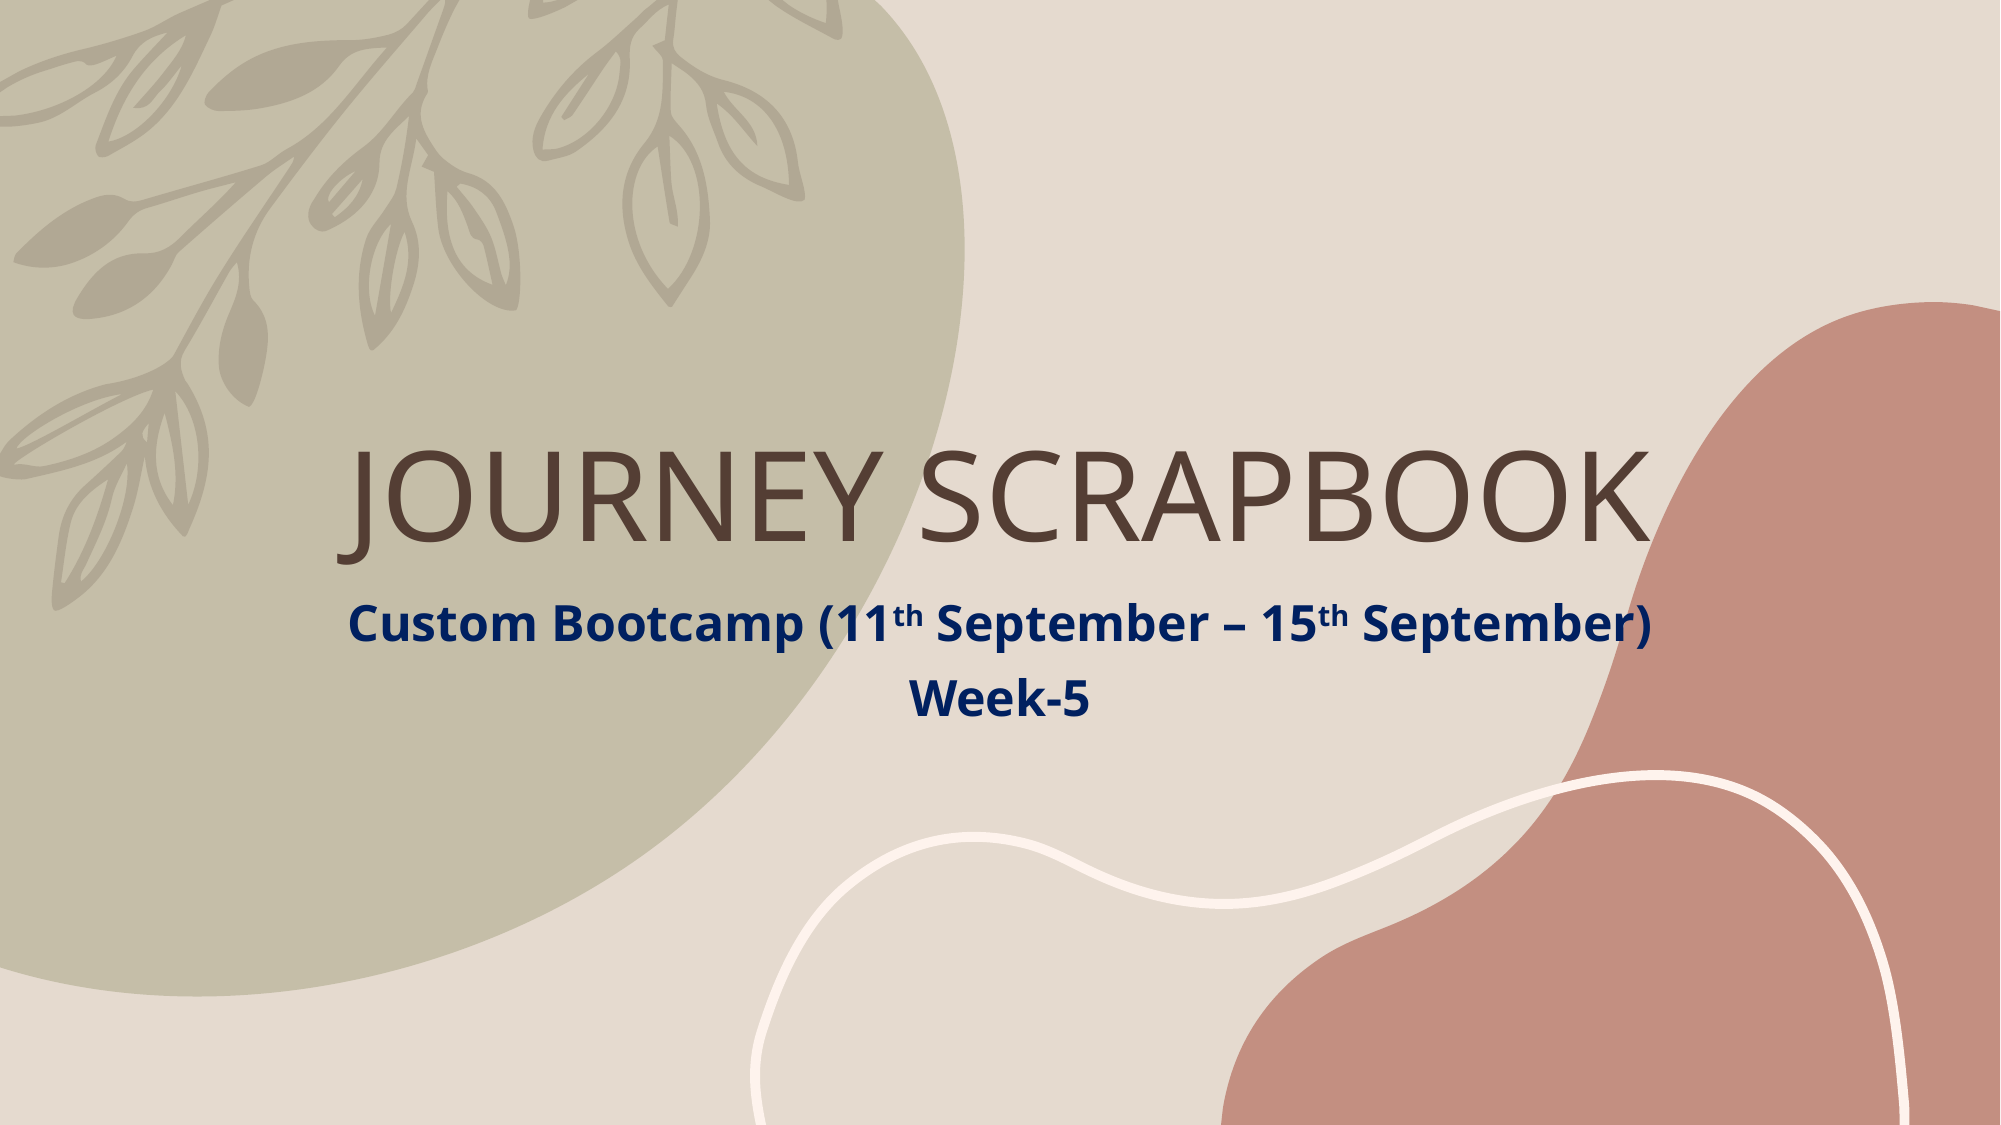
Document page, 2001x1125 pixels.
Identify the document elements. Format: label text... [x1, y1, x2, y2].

subtitle Custom Bootcamp (11th September – 15th September) Week-5 [249, 590, 1750, 863]
title JOURNEY SCRAPBOOK [249, 184, 1750, 576]
